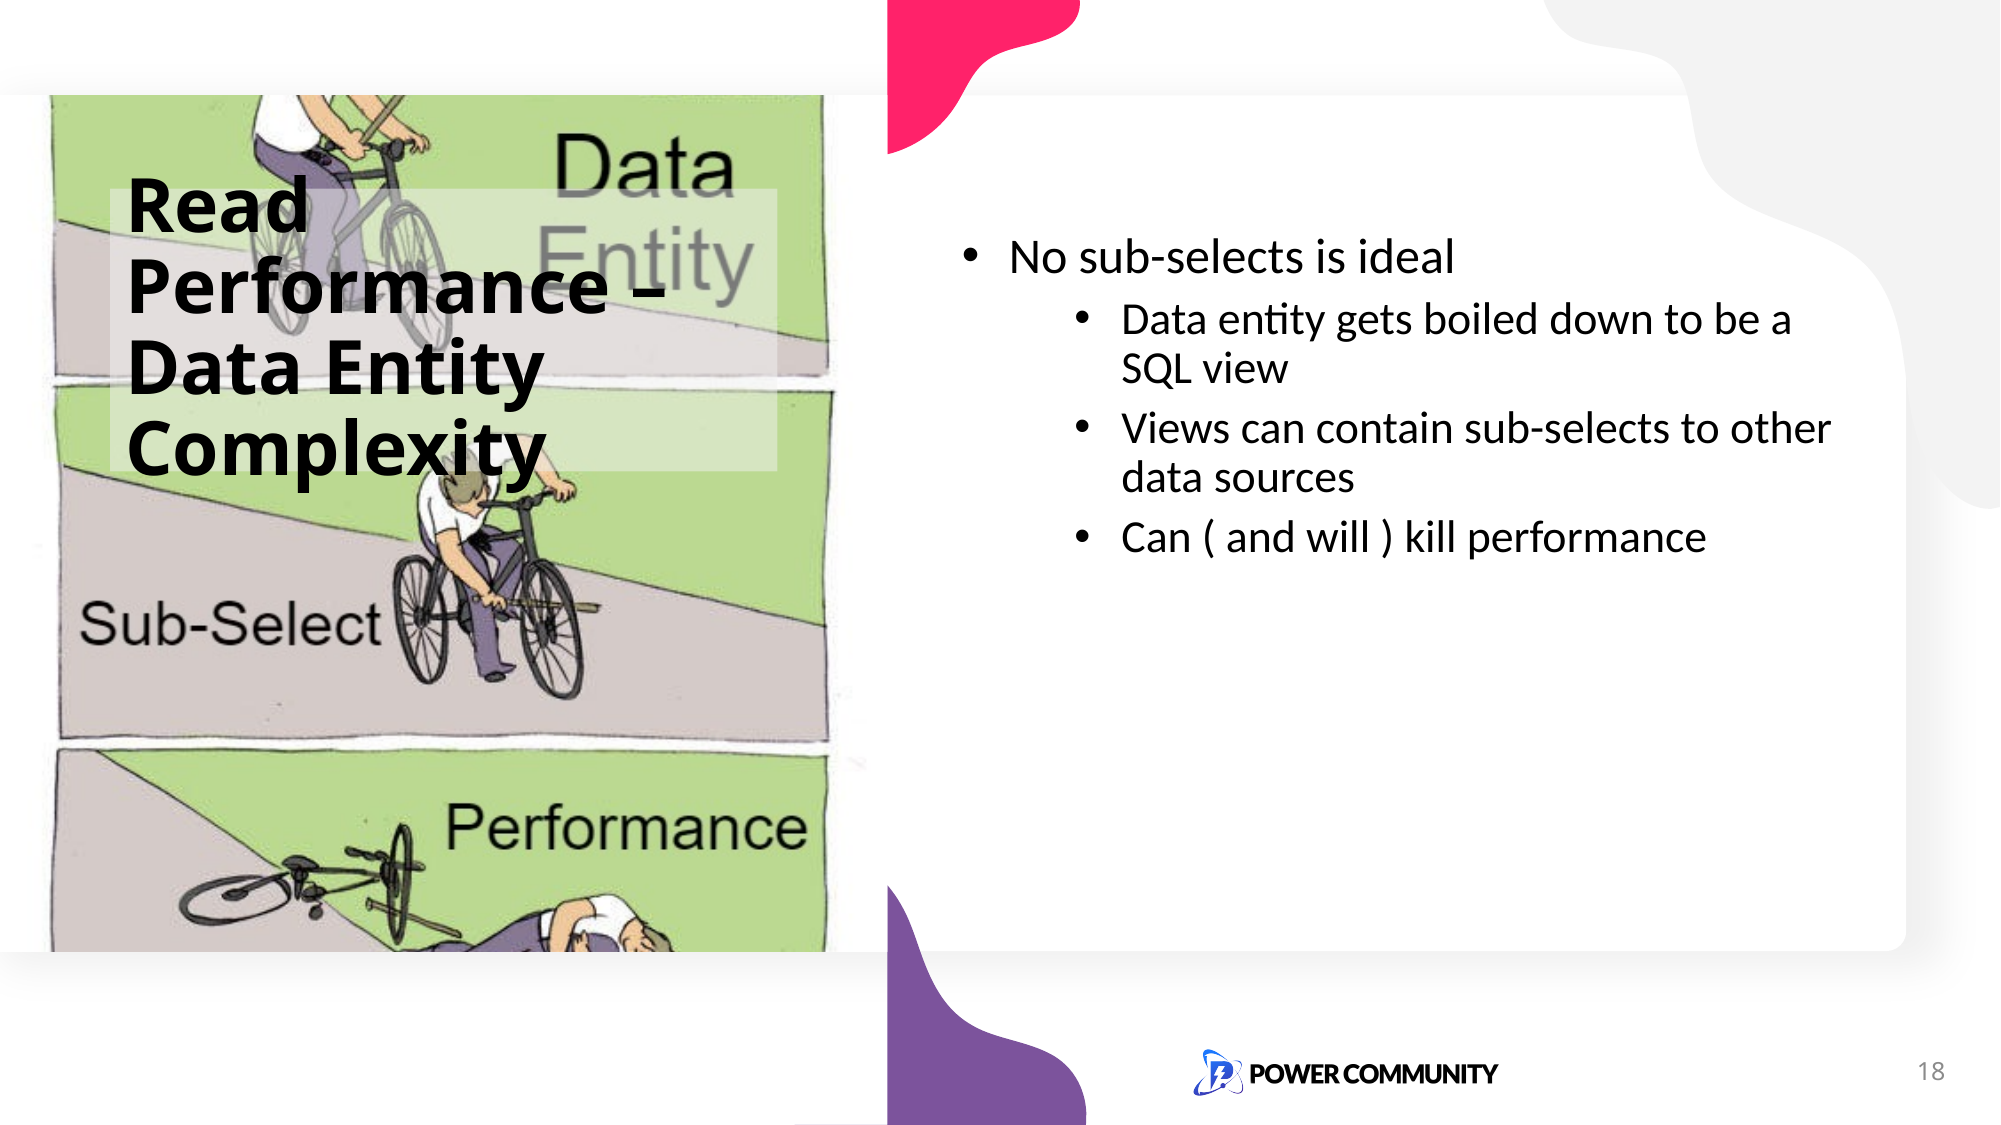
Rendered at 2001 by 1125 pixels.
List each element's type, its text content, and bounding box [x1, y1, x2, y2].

picture [0, 95, 888, 952]
slide_number 18 [1862, 1042, 2000, 1103]
footer [1187, 1042, 1862, 1103]
list No sub-selects is ideal Data entity gets boiled down to be a SQL view Views can contain sub-selects to other data sources Can ( and will ) kill performance [946, 222, 1863, 890]
picture [1158, 1037, 1534, 1108]
